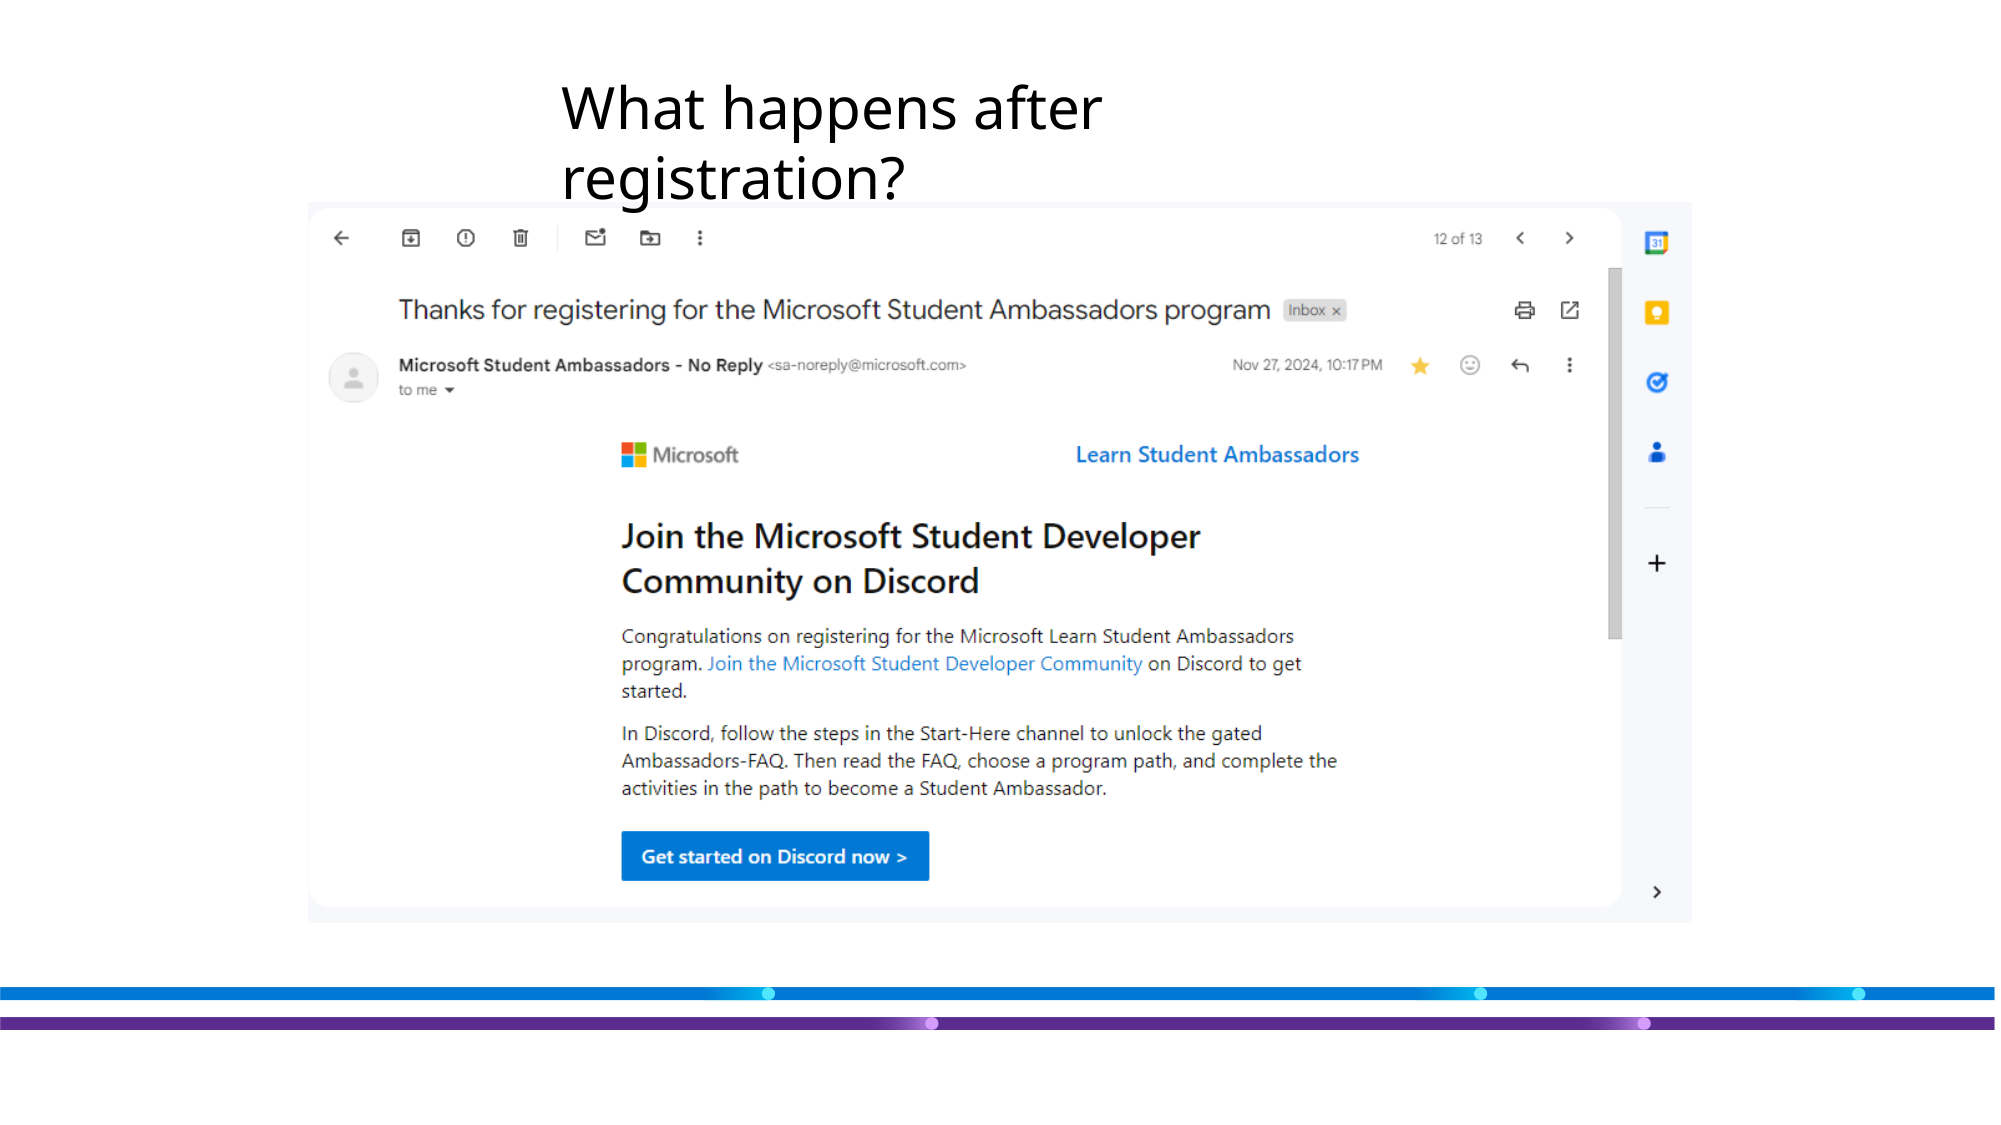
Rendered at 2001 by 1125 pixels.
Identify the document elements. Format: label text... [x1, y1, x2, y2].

picture [0, 987, 2000, 1030]
text_box What happens after registration? [547, 64, 1453, 202]
picture [308, 202, 1692, 923]
